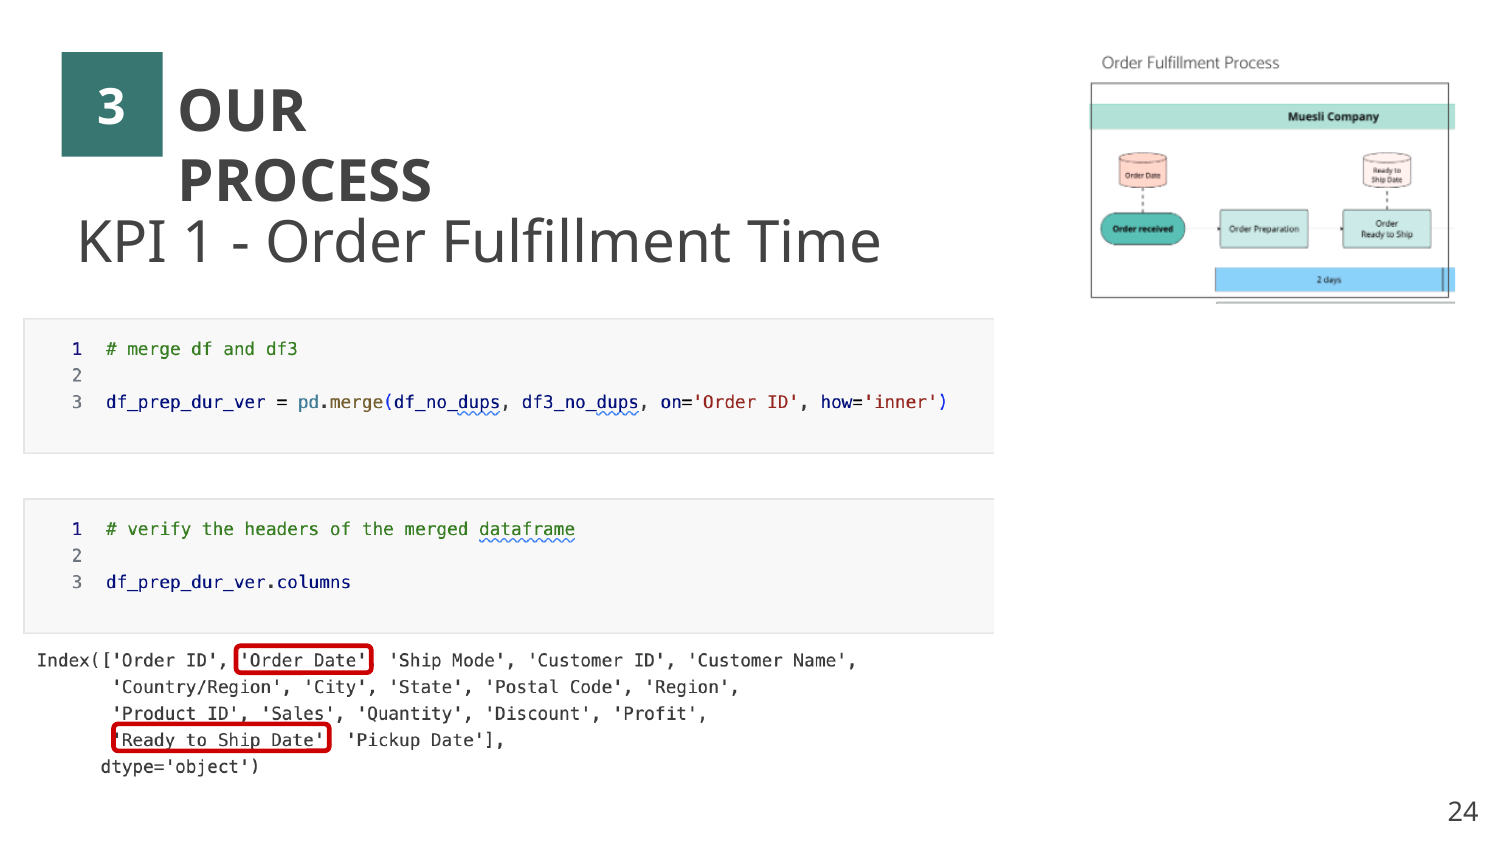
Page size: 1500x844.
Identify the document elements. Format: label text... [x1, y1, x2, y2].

title KPI 1 - Order Fulfillment Time [61, 189, 994, 255]
slide_number ‹#› [1403, 779, 1494, 844]
text_box 3 [61, 52, 163, 157]
title OUR PROCESS [163, 57, 551, 152]
picture [16, 302, 994, 802]
picture [1089, 49, 1456, 304]
